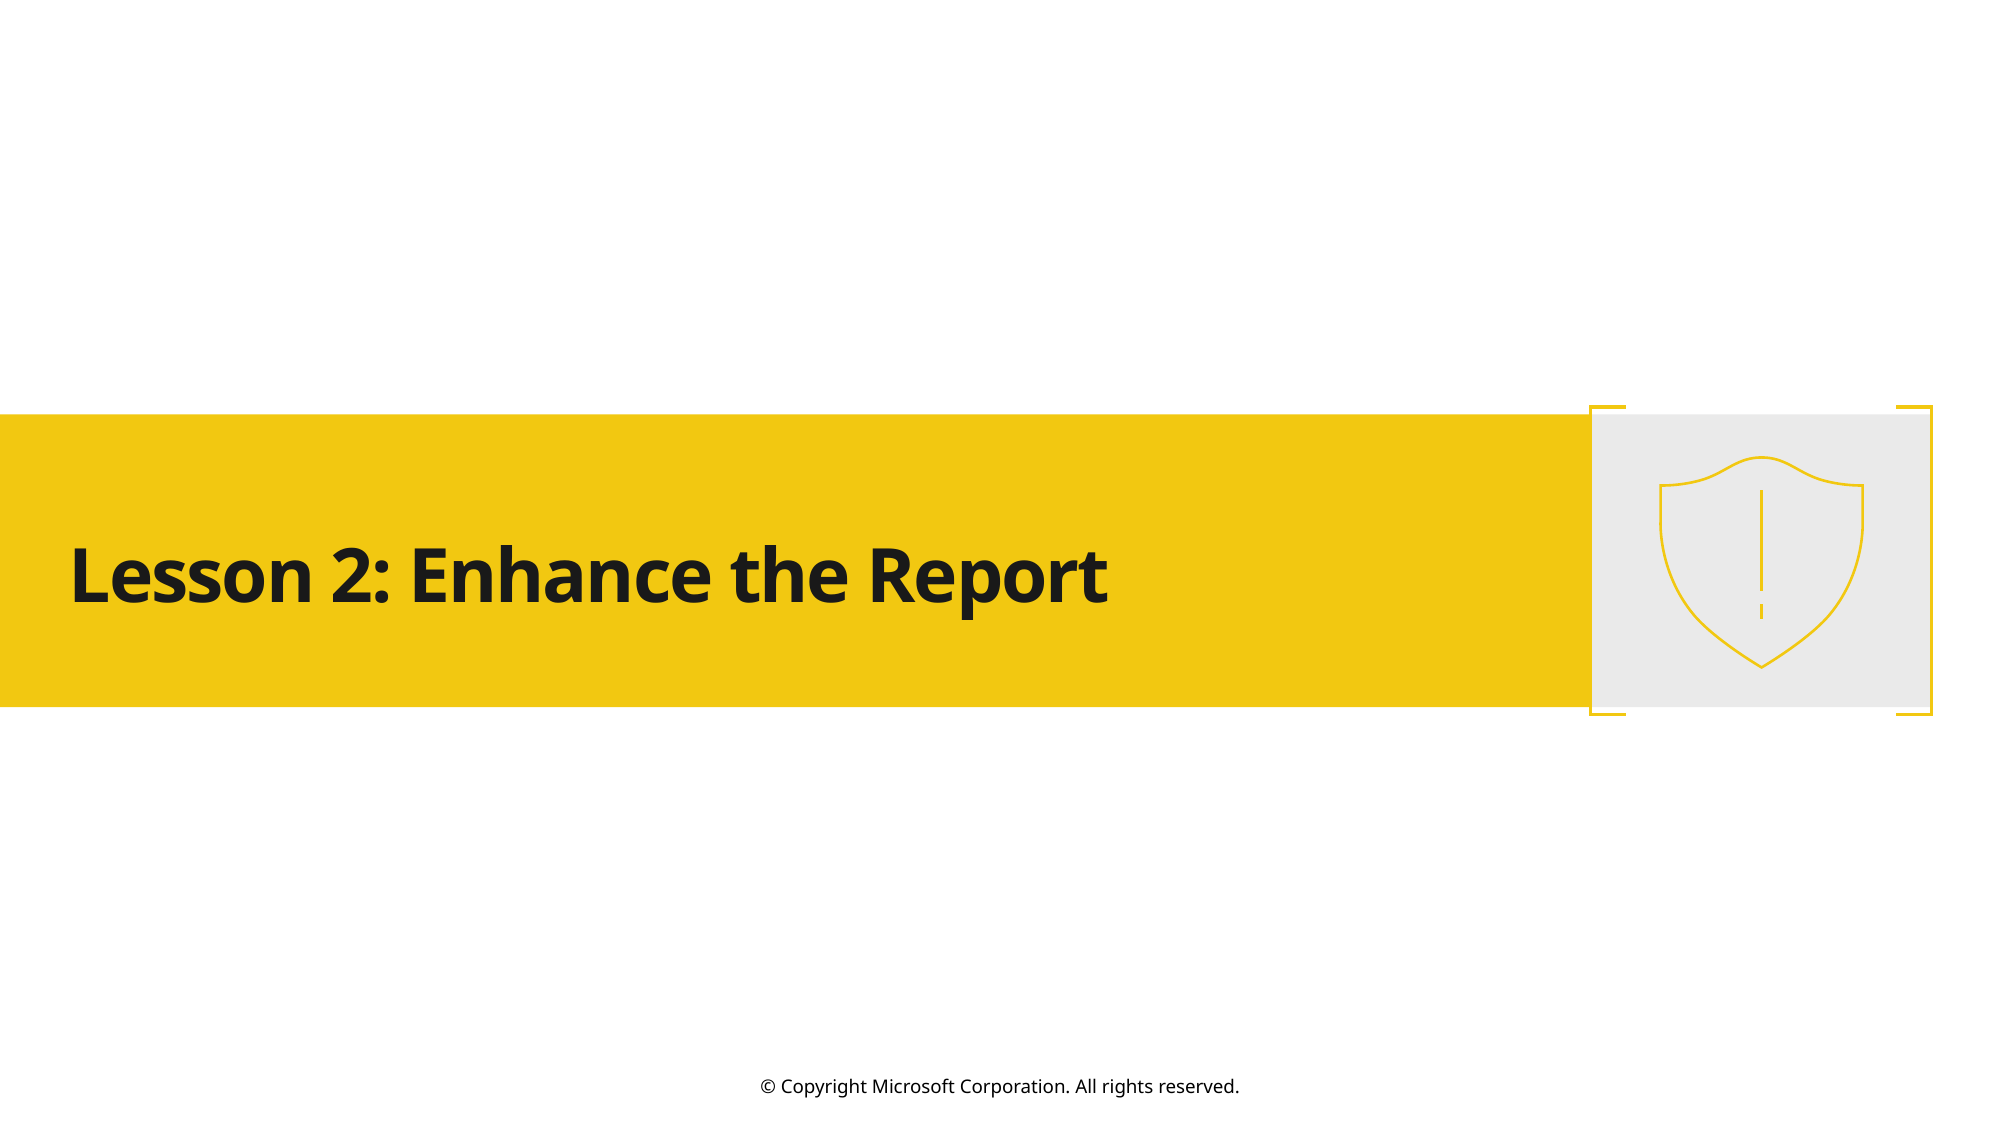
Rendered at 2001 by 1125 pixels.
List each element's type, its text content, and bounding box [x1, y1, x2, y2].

text_box [1660, 457, 1863, 668]
title Lesson 2: Enhance the Report [68, 413, 1577, 708]
